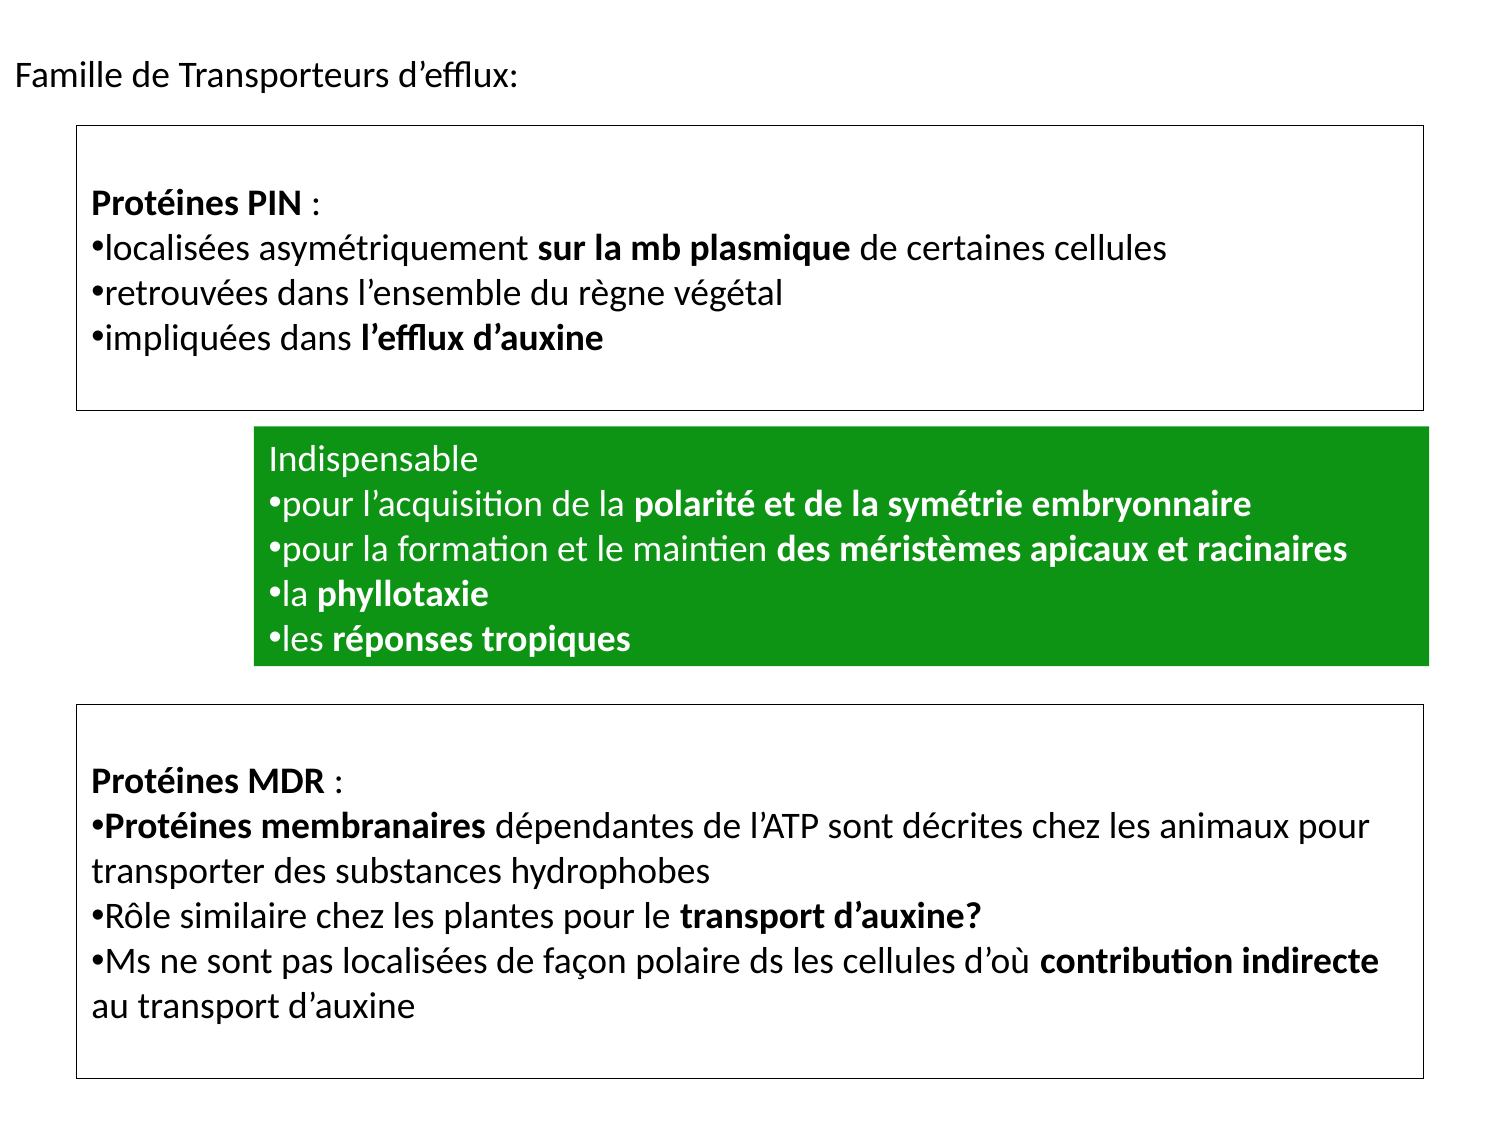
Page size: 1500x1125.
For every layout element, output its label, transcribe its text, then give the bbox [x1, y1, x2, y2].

text_box Indispensable pour l’acquisition de la polarité et de la symétrie embryonnaire pour la formation et le maintien des méristèmes apicaux et racinaires la phyllotaxie les réponses tropiques [253, 426, 1430, 667]
text_box Protéines PIN : localisées asymétriquement sur la mb plasmique de certaines cellules retrouvées dans l’ensemble du règne végétal impliquées dans l’efflux d’auxine [76, 125, 1424, 411]
text_box Famille de Transporteurs d’efflux: [0, 42, 603, 103]
text_box Protéines MDR : Protéines membranaires dépendantes de l’ATP sont décrites chez les animaux pour transporter des substances hydrophobes Rôle similaire chez les plantes pour le transport d’auxine? Ms ne sont pas localisées de façon polaire ds les cellules d’où contribution indirecte au transport d’auxine [76, 704, 1424, 1079]
